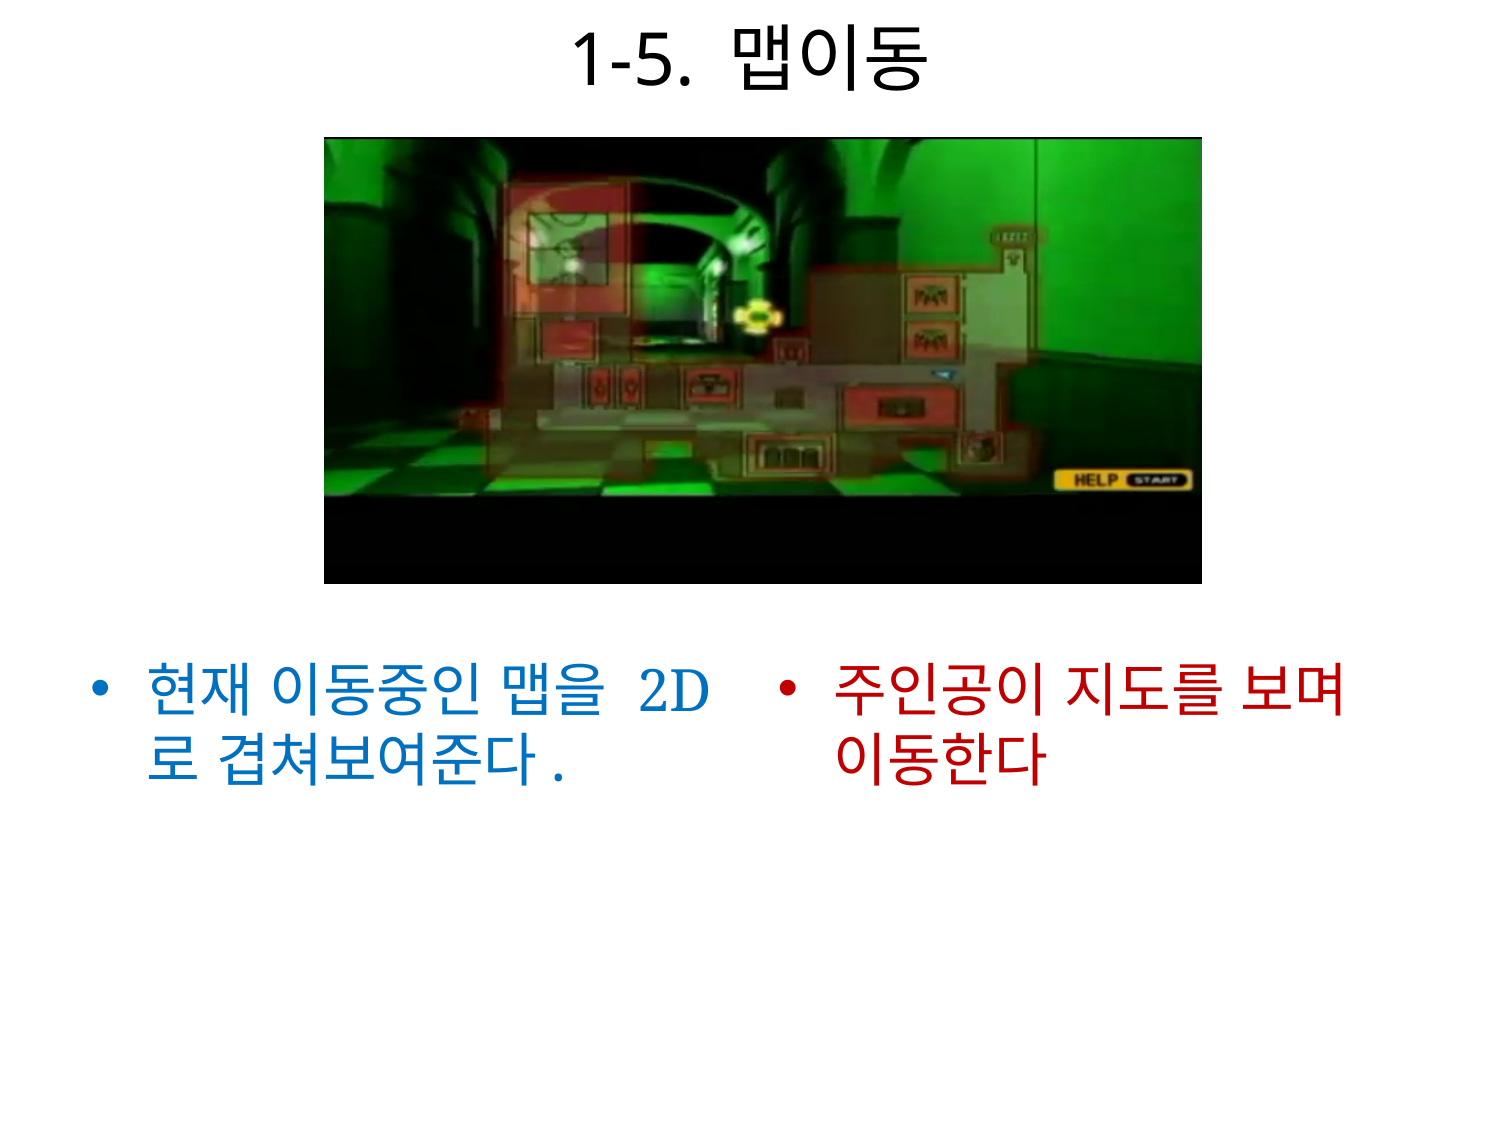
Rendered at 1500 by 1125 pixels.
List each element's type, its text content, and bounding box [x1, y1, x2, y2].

title 1-5. 맵이동 [74, 4, 1425, 109]
picture [324, 136, 1202, 585]
list 현재 이동중인 맵을 2D로 겹쳐보여준다. [75, 645, 738, 1071]
list 주인공이 지도를 보며 이동한다 [762, 645, 1425, 1071]
